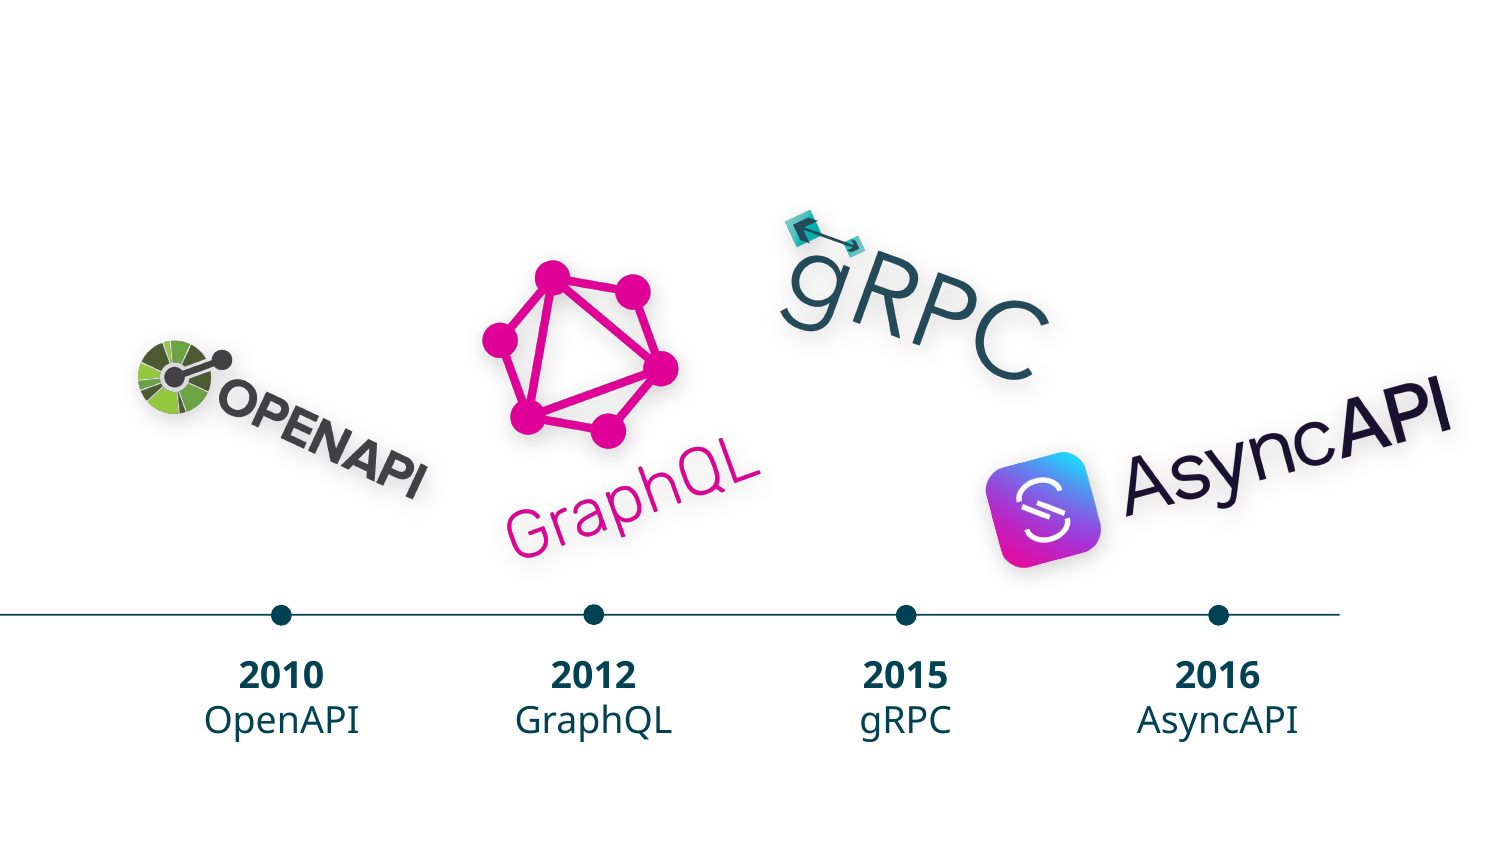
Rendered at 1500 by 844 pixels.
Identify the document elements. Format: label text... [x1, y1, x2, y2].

text_box [898, 607, 914, 623]
picture [118, 312, 444, 531]
text_box [586, 607, 602, 622]
picture [425, 119, 1456, 574]
text_box [1211, 607, 1227, 623]
text_box 2012 GraphQL [486, 650, 798, 707]
text_box 2015 gRPC [702, 651, 1110, 708]
text_box [273, 607, 289, 623]
text_box 2010 OpenAPI [77, 650, 486, 707]
text_box 2016 AsyncAPI [1014, 650, 1422, 747]
